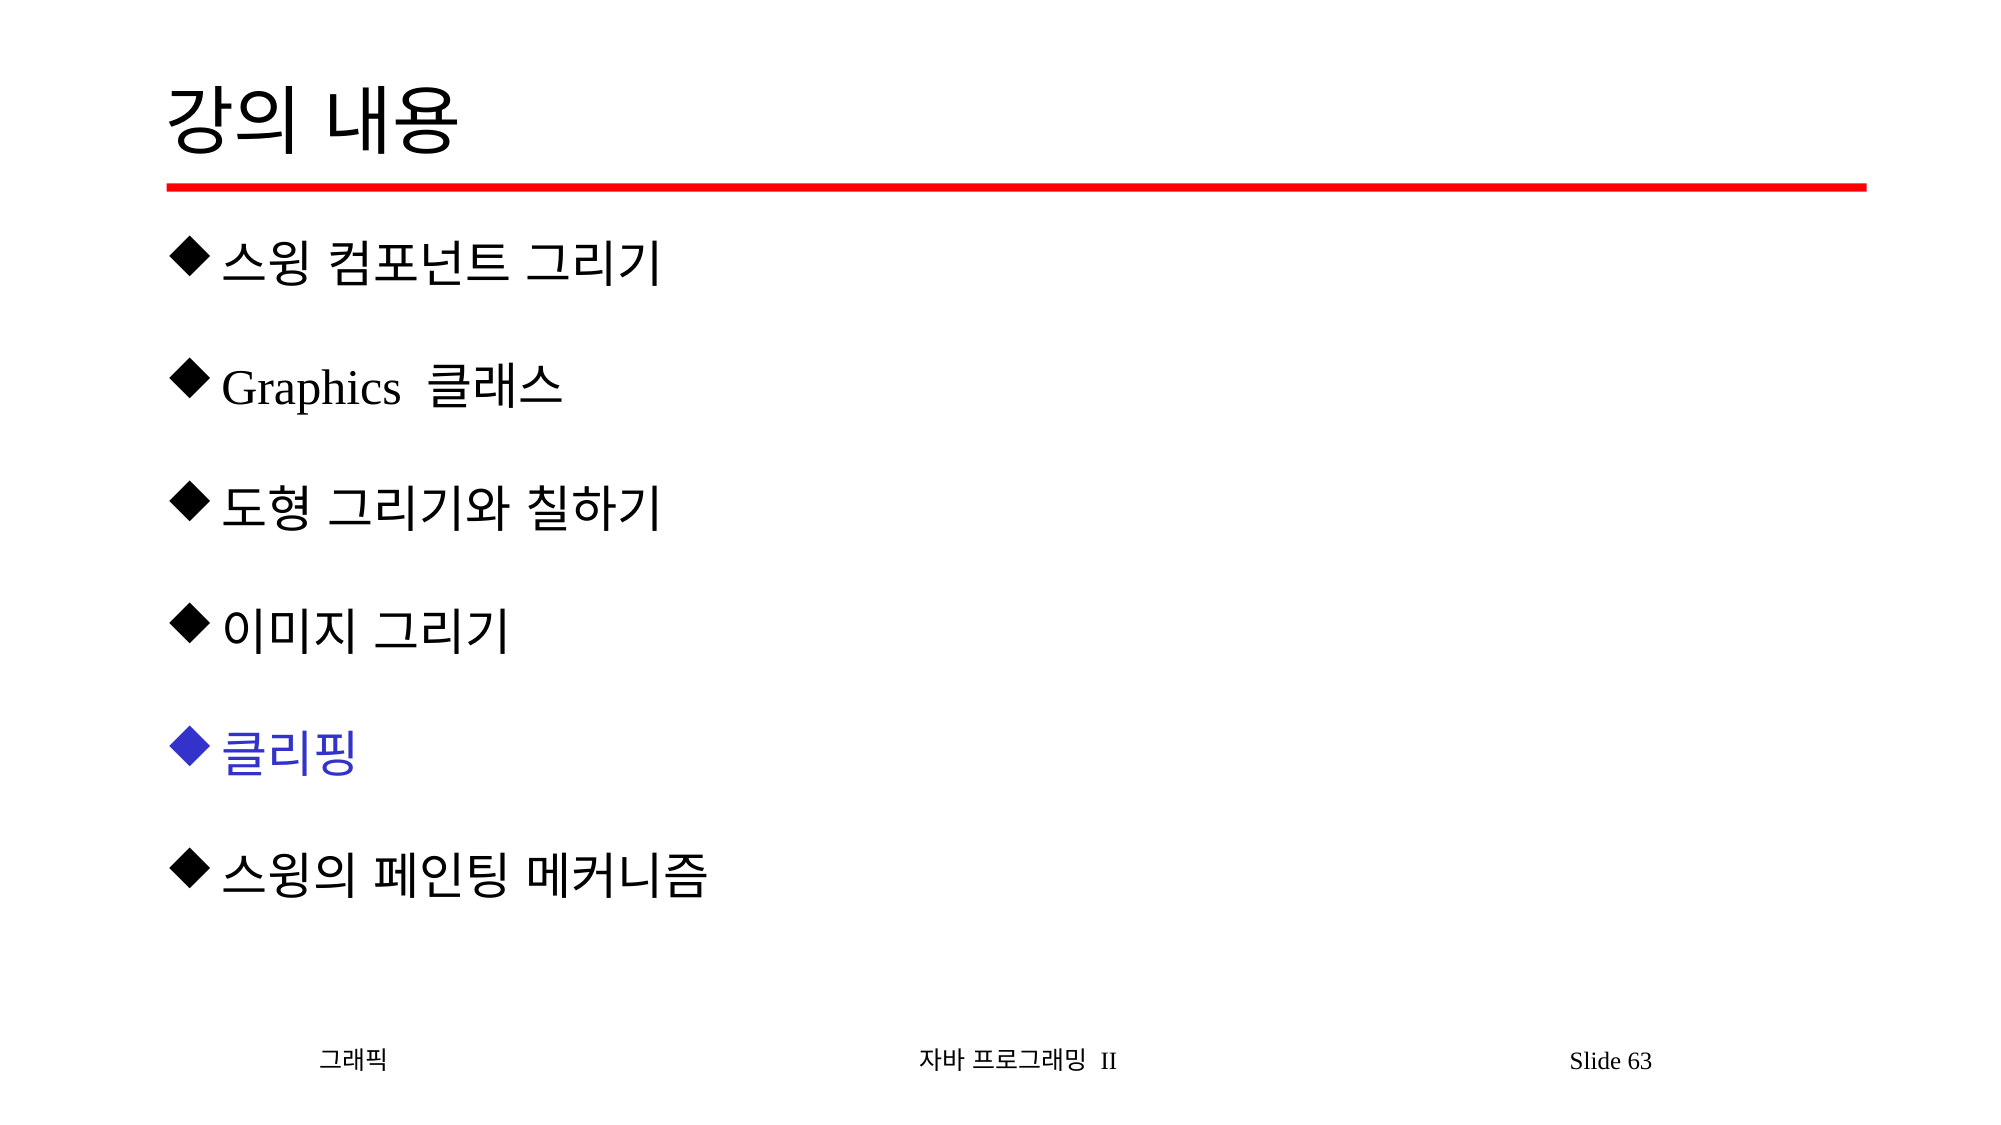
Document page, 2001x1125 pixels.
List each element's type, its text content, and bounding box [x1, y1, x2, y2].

list 스윙 컴포넌트 그리기 Graphics 클래스 도형 그리기와 칠하기 이미지 그리기 클리핑 스윙의 페인팅 메커니즘 [150, 224, 1850, 1000]
title 강의 내용 [150, 50, 1850, 188]
